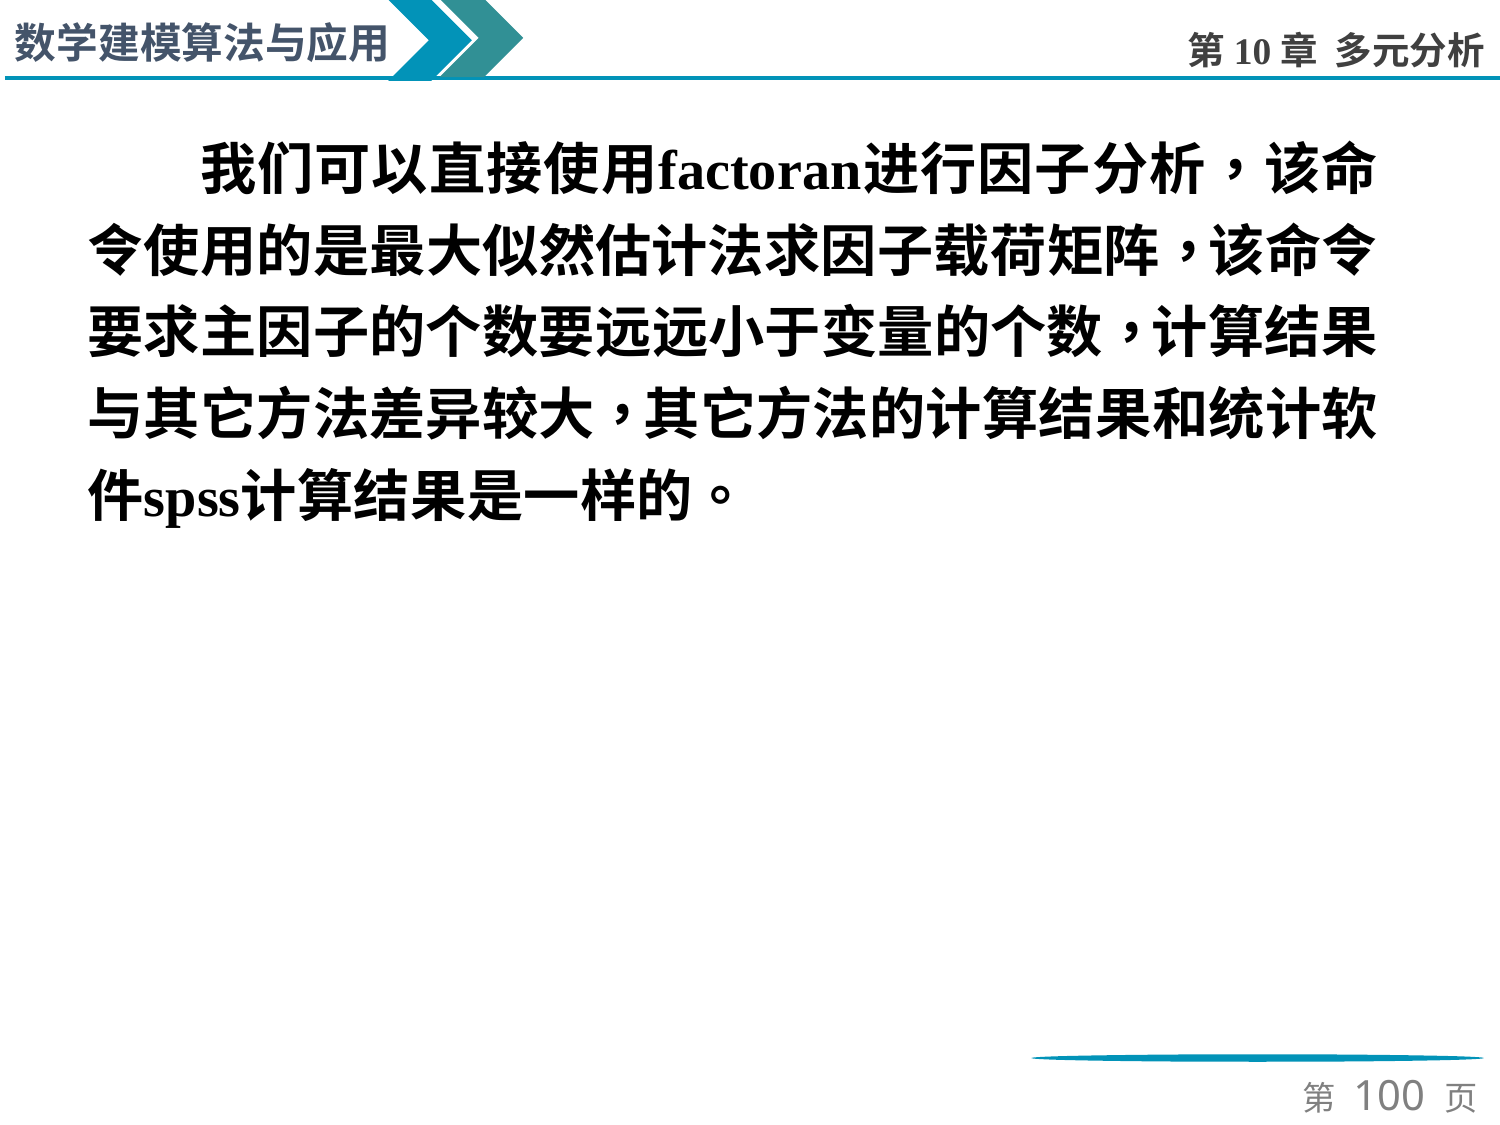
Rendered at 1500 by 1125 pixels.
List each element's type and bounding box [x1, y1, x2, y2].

text_box [87, 131, 1377, 594]
